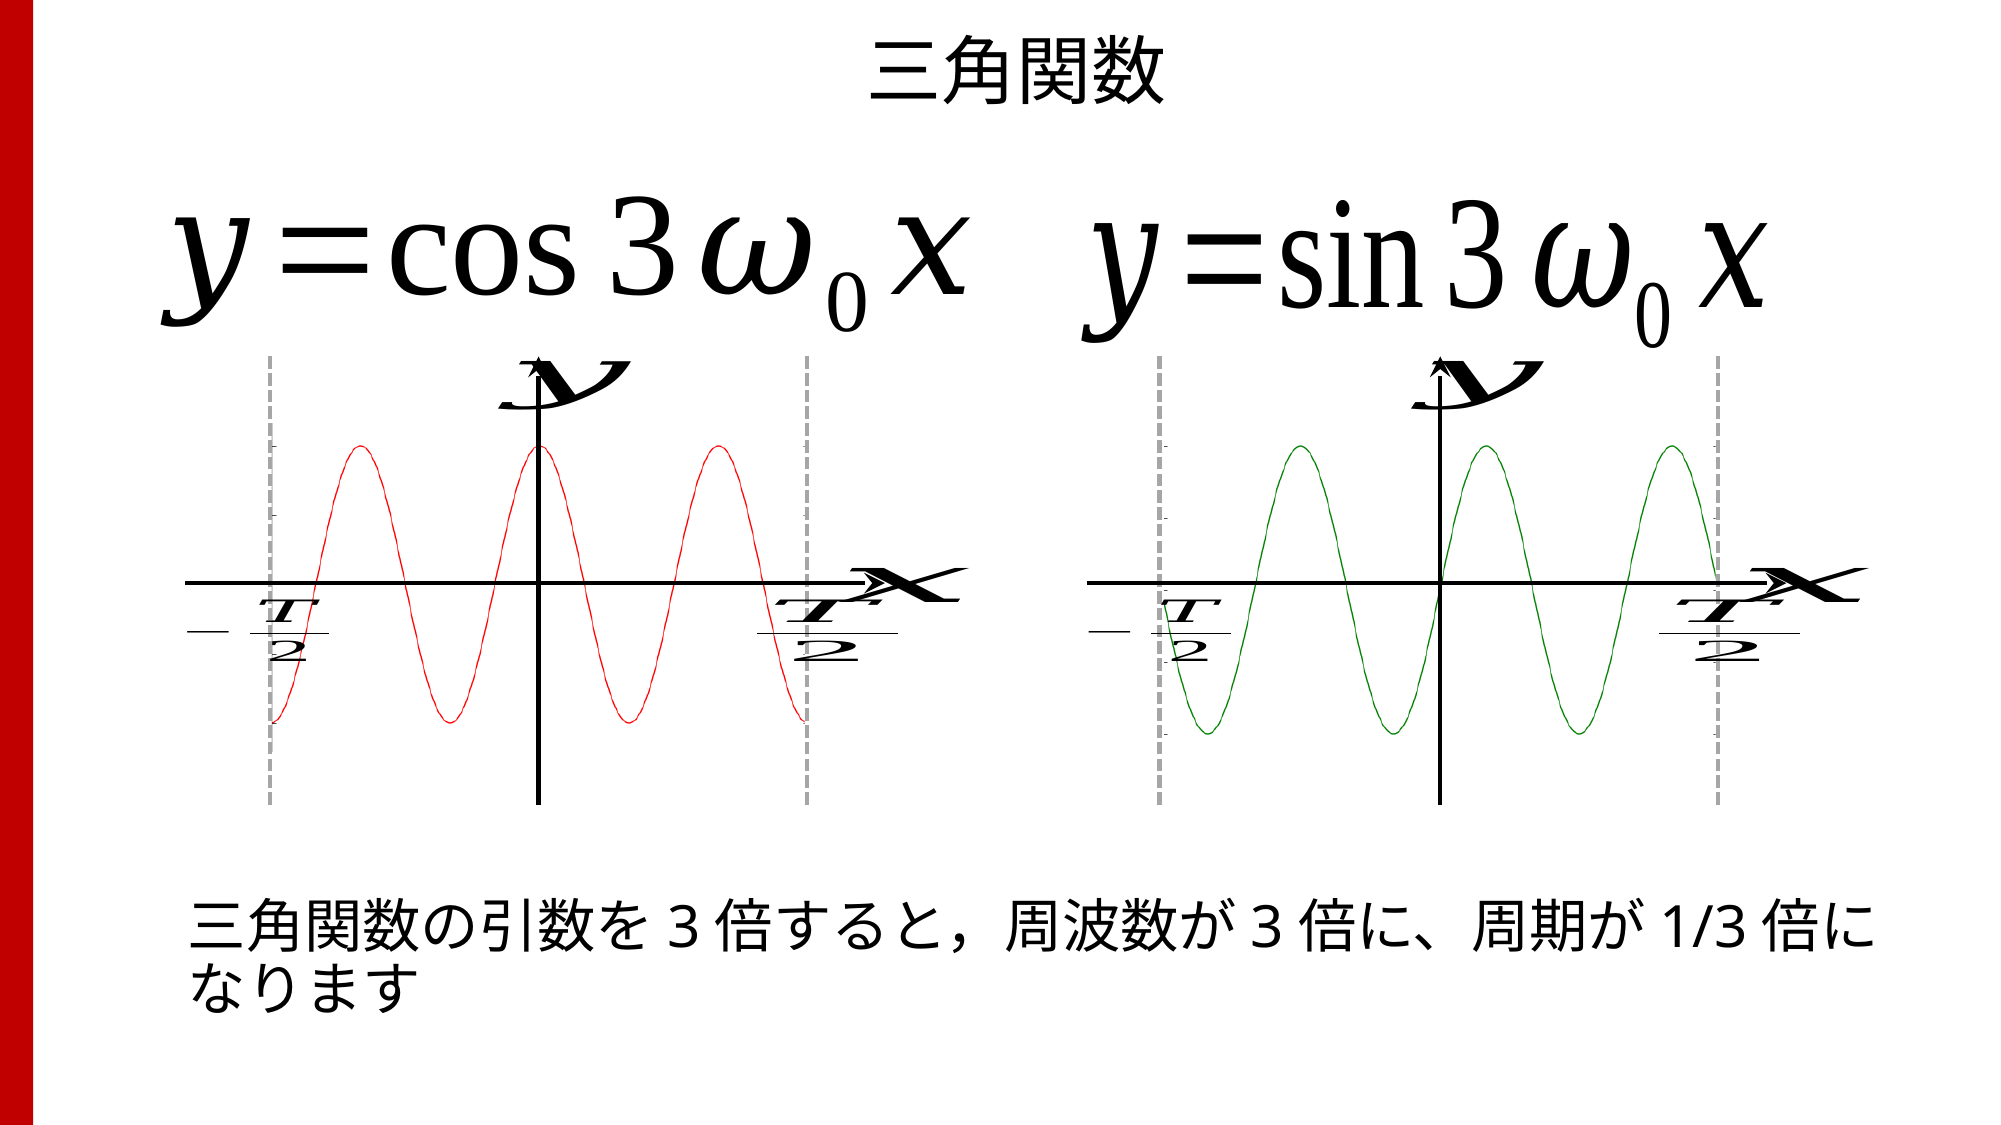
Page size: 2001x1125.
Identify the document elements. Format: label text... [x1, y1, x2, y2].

picture [1441, 584, 1716, 747]
picture [1163, 584, 1440, 747]
picture [1163, 431, 1440, 583]
picture [271, 423, 538, 583]
picture [271, 584, 538, 752]
picture [1441, 431, 1716, 583]
list 三角関数の引数を3倍すると，周波数が3倍に、周期が1/3倍になります [172, 890, 1913, 1094]
title 三角関数 [75, 14, 1958, 135]
picture [539, 423, 805, 583]
picture [539, 584, 805, 752]
